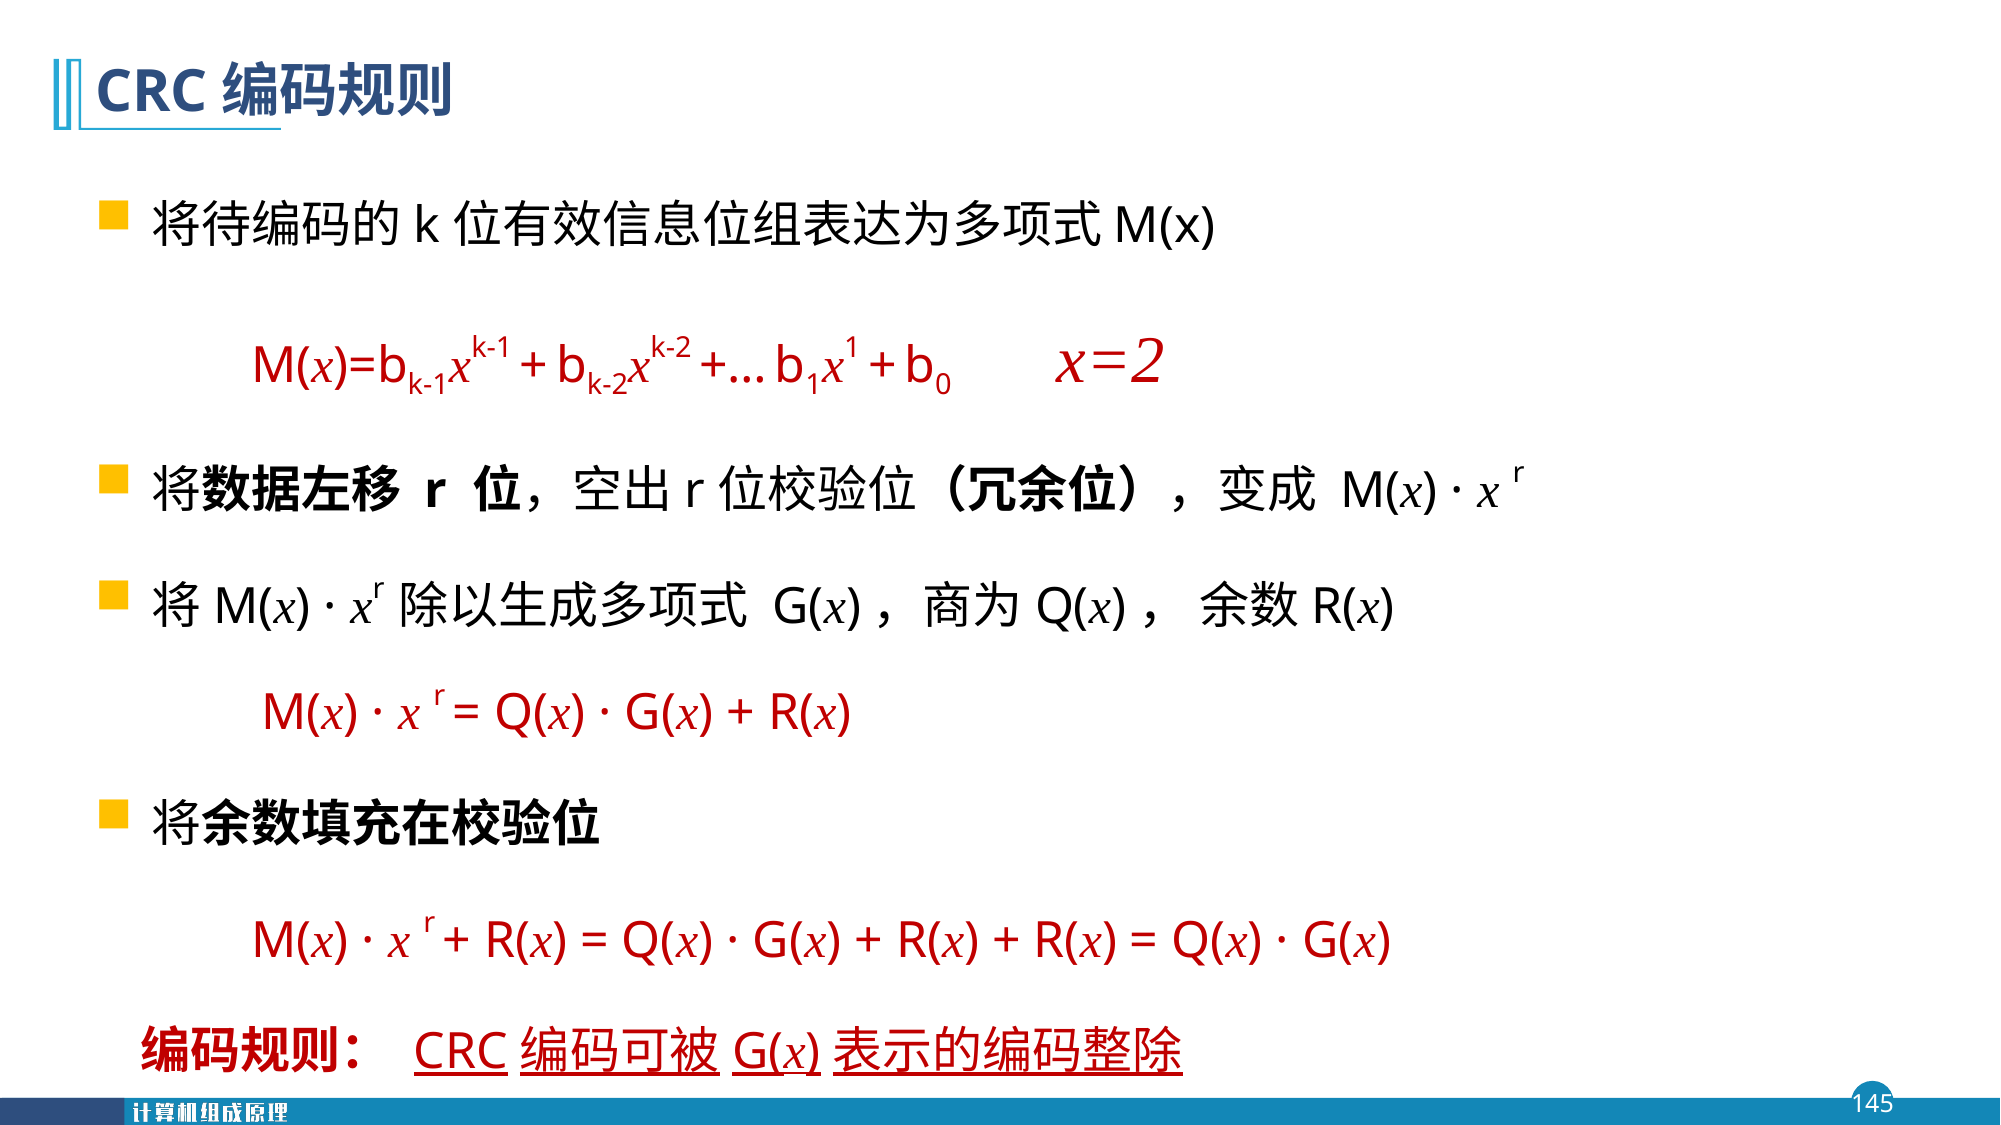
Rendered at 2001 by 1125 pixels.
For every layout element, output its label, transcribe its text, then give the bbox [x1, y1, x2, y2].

title CRC编码规则 [80, 42, 1805, 144]
list 将待编码的k位有效信息位组表达为多项式M(x) M(x)=bk-1xk-1 + bk-2xk-2 +… b1x1 + b0 x=2 将数据左移 r 位，空出r位校验位（冗余位），变成 M(x) · x r 将M(x) · xr 除以生成多项式 G(x)，商为Q(x)， 余数R(x) M(x) · x r = Q(x) · G(x) + R(x) 将余数填充在校验位 M(x) · x r + R(x) = Q(x) · G(x) + R(x) + R(x) = Q(x) · G(x) 编码规则： CRC编码可被G(x)表示的编码整除 [80, 154, 1949, 1125]
